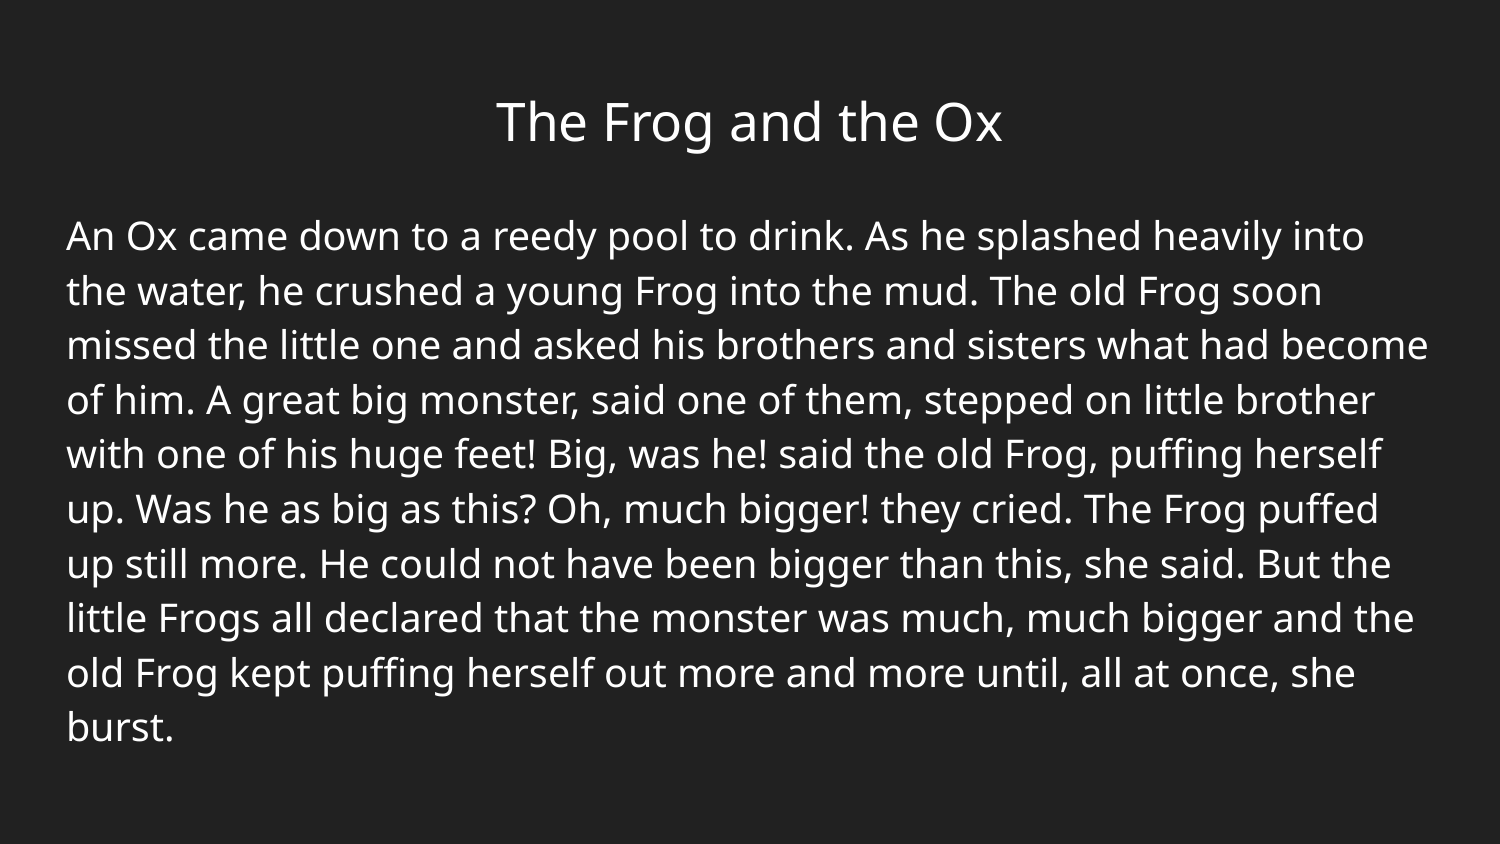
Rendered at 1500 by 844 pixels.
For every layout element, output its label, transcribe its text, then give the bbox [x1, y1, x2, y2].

title The Frog and the Ox [51, 72, 1449, 167]
list An Ox came down to a reedy pool to drink. As he splashed heavily into the water, he crushed a young Frog into the mud. The old Frog soon missed the little one and asked his brothers and sisters what had become of him. A great big monster, said one of them, stepped on little brother with one of his huge feet! Big, was he! said the old Frog, puffing herself up. Was he as big as this? Oh, much bigger! they cried. The Frog puffed up still more. He could not have been bigger than this, she said. But the little Frogs all declared that the monster was much, much bigger and the old Frog kept puffing herself out more and more until, all at once, she burst. [51, 189, 1449, 750]
